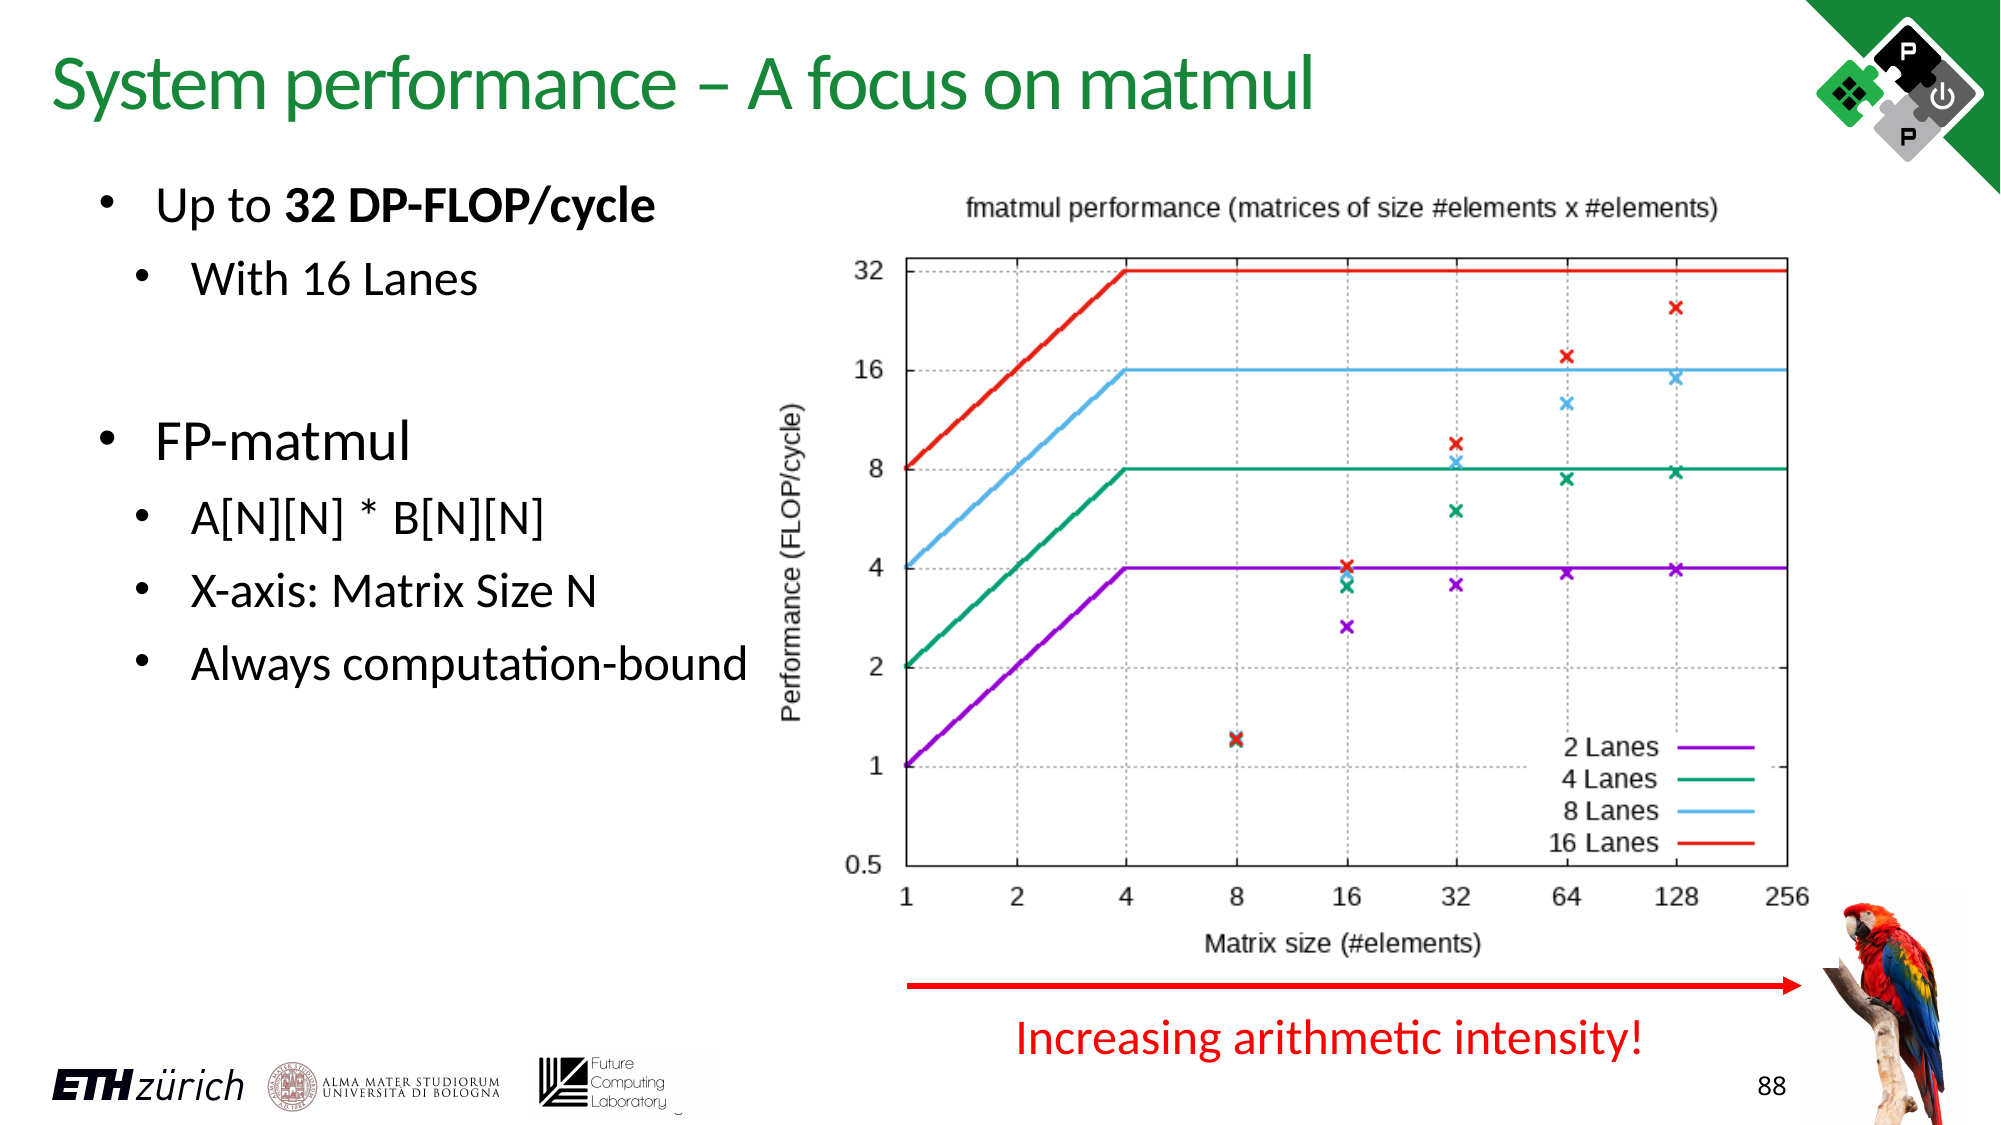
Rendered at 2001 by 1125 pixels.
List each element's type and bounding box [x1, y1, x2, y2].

picture [266, 1069, 319, 1113]
picture [765, 24, 1977, 1125]
title [51, 29, 1802, 138]
text_box [51, 162, 1802, 1125]
picture [533, 1069, 716, 1119]
slide_number [1703, 1061, 1802, 1113]
picture [51, 1069, 244, 1101]
picture [322, 1074, 500, 1097]
